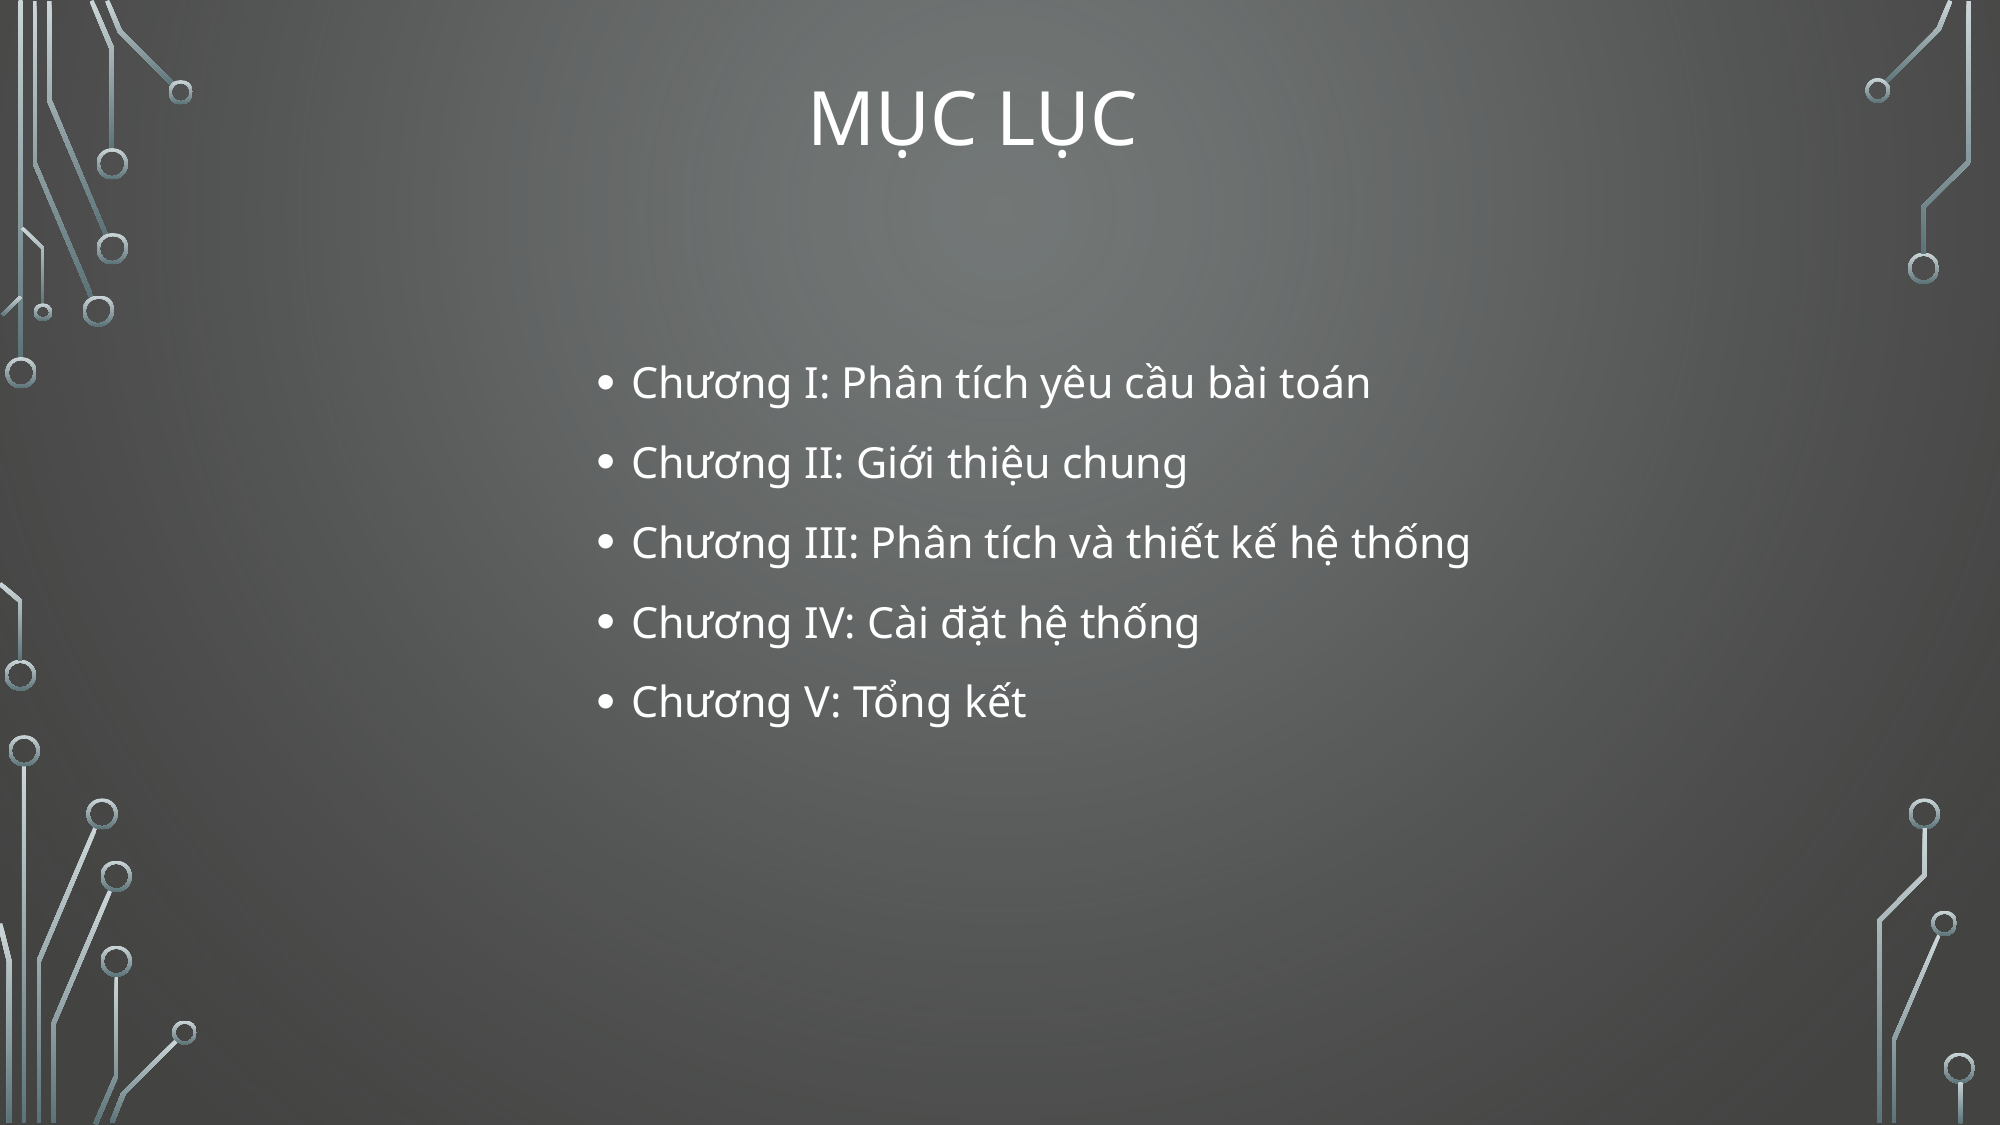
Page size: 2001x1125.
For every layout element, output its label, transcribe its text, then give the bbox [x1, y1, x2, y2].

list Chương I: Phân tích yêu cầu bài toán Chương II: Giới thiệu chung Chương III: Phân tích và thiết kế hệ thống Chương IV: Cài đặt hệ thống Chương V: Tổng kết [581, 338, 1506, 753]
title MỤC LỤC [159, 0, 1785, 243]
